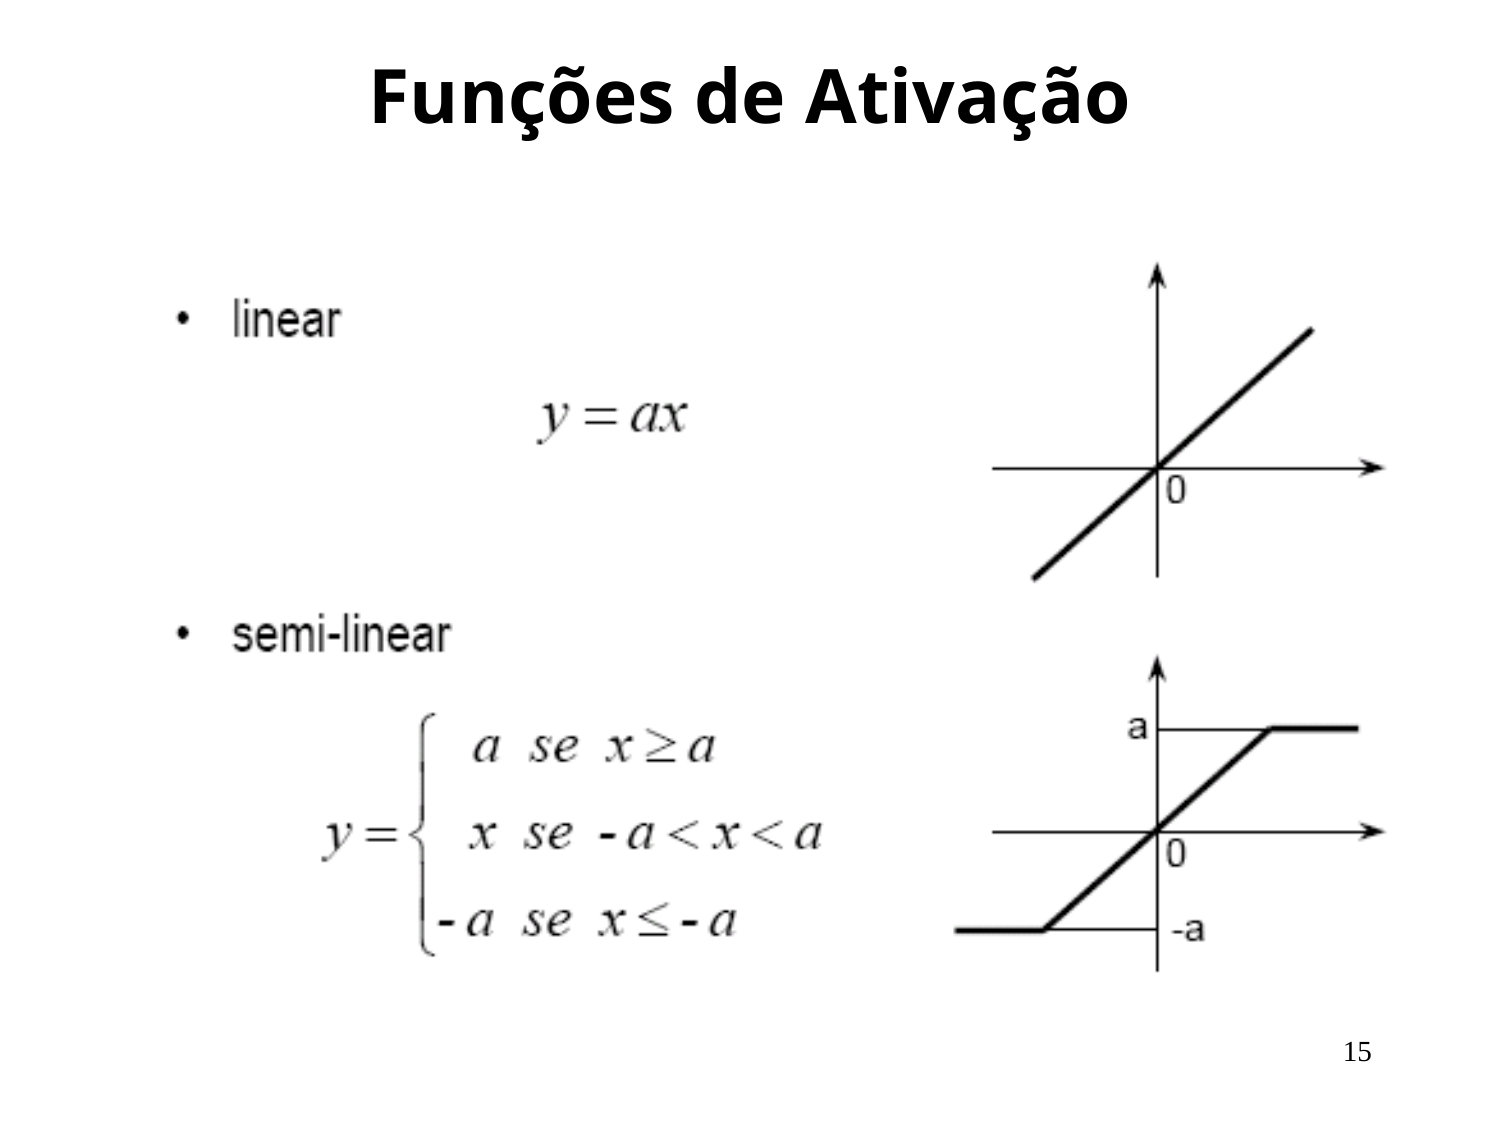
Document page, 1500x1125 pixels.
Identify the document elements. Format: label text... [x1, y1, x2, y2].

slide_number 15 [1074, 1025, 1388, 1100]
picture [174, 222, 1400, 975]
text_box Funções de Ativação [0, 0, 1500, 188]
